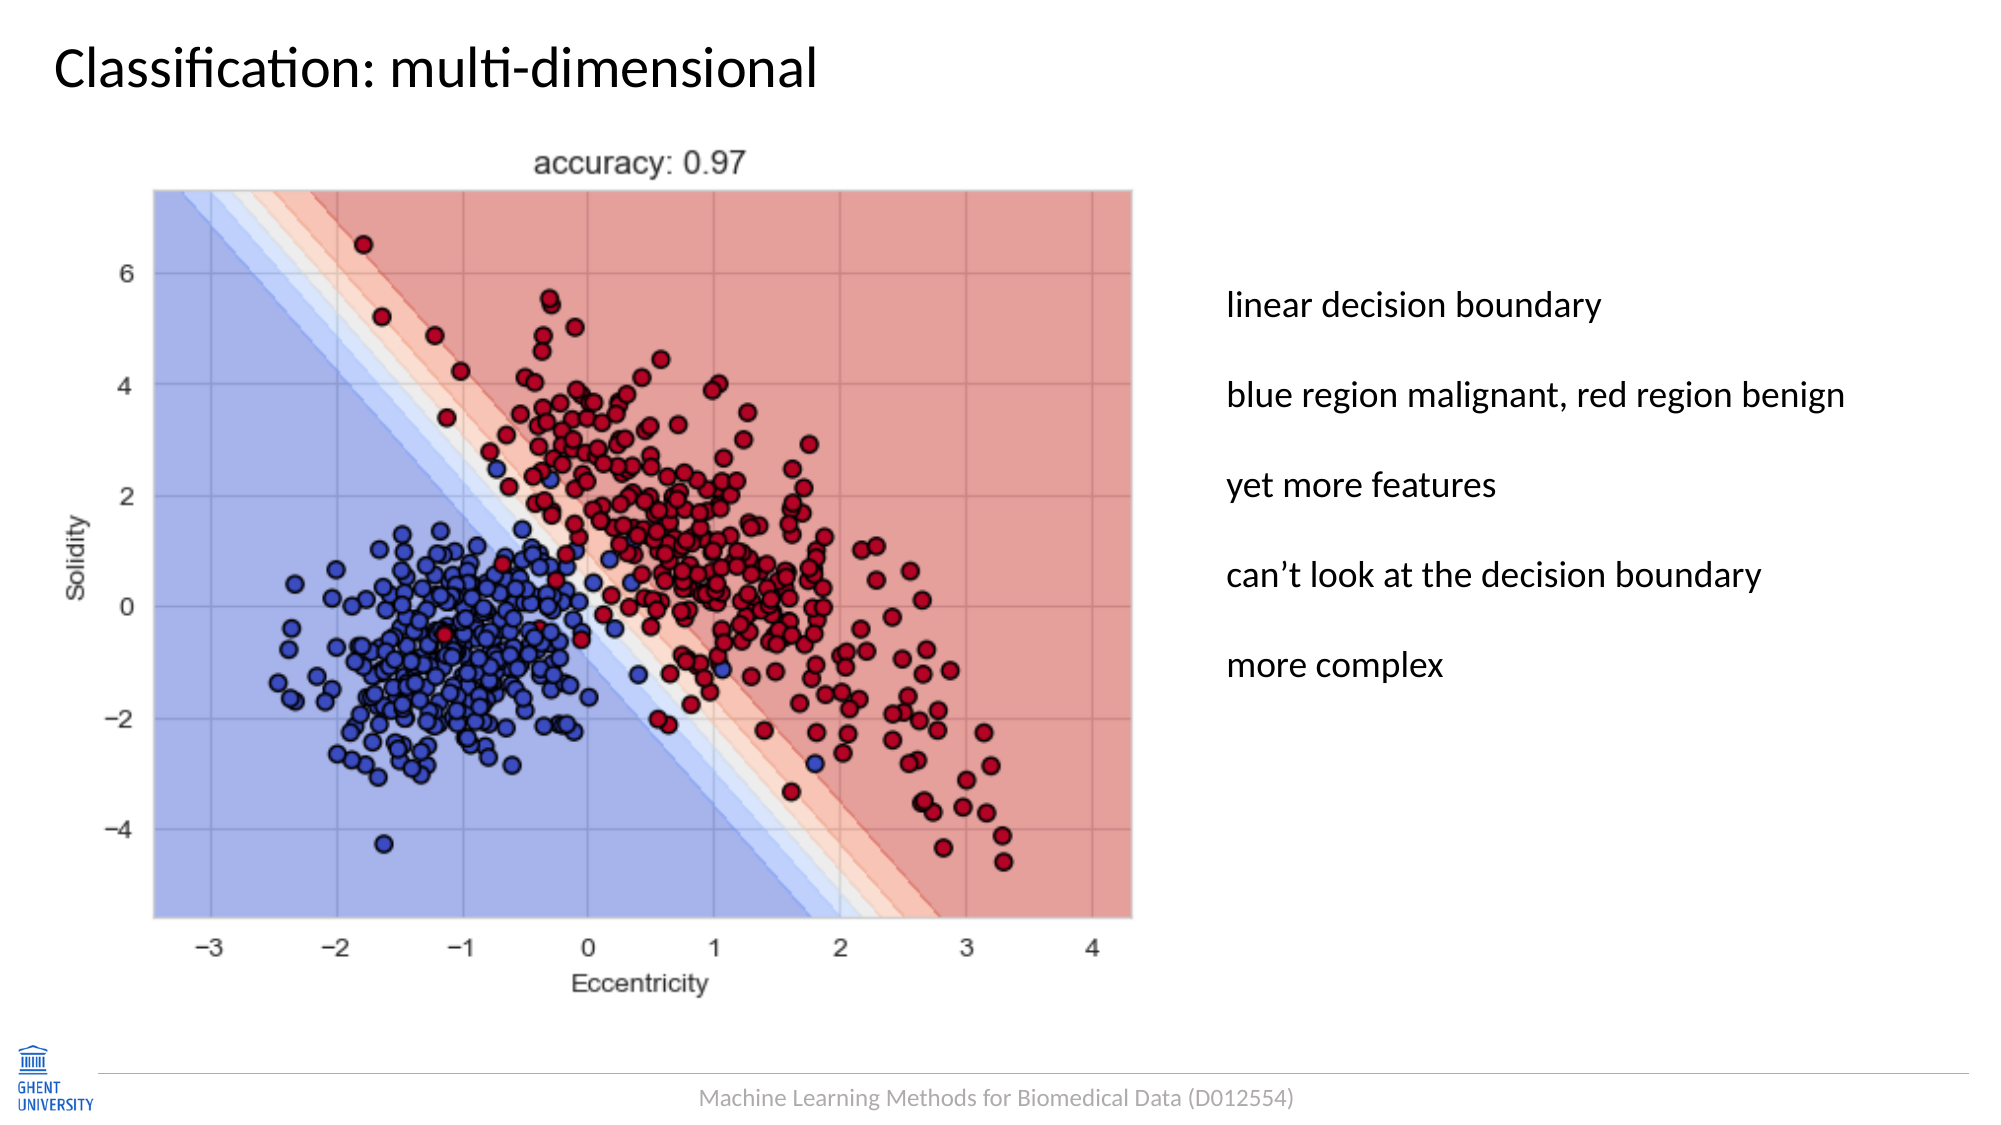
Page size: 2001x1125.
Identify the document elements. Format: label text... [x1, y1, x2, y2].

text_box Classification: multi-dimensional [39, 21, 1967, 107]
picture [47, 131, 1149, 1016]
picture [10, 1031, 101, 1118]
text_box Machine Learning Methods for Biomedical Data (D012554) [10, 1074, 1990, 1120]
text_box linear decision boundary blue region malignant, red region benign yet more features can’t look at the decision boundary more complex [1211, 272, 1927, 828]
